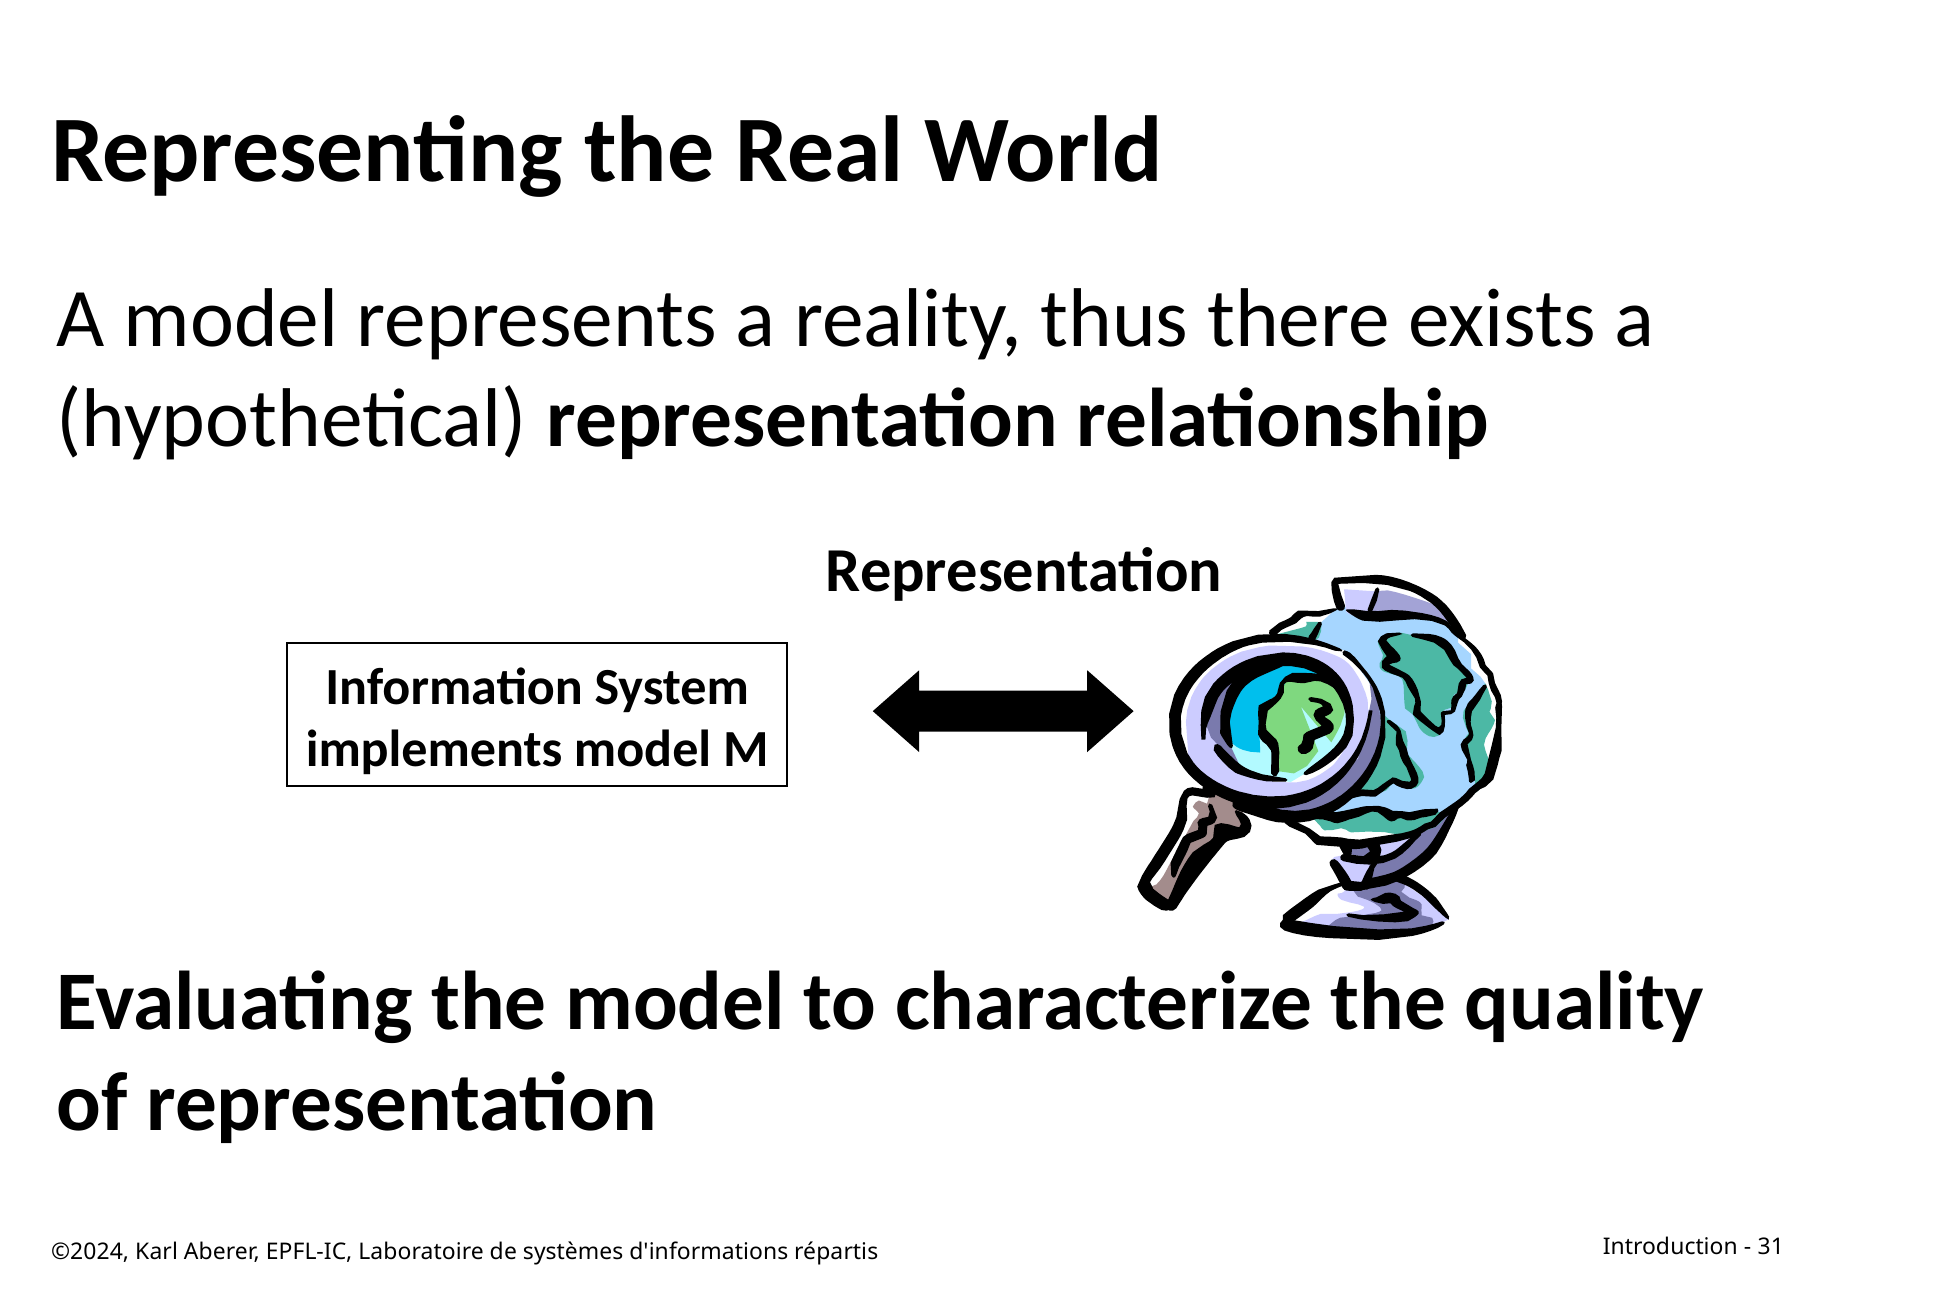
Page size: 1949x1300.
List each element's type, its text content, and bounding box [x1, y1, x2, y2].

list A model represents a reality, thus there exists a (hypothetical) representation relationship Evaluating the model to characterize the quality of representation [37, 253, 1809, 1208]
picture [1133, 574, 1503, 944]
text_box Information System implements model M [287, 642, 788, 787]
text_box [872, 670, 1128, 753]
text_box Representation [807, 519, 1241, 614]
footer ©2024, Karl Aberer, EPFL-IC, Laboratoire de systèmes d'informations répartis [32, 1227, 1284, 1271]
title Representing the Real World [32, 57, 1803, 232]
